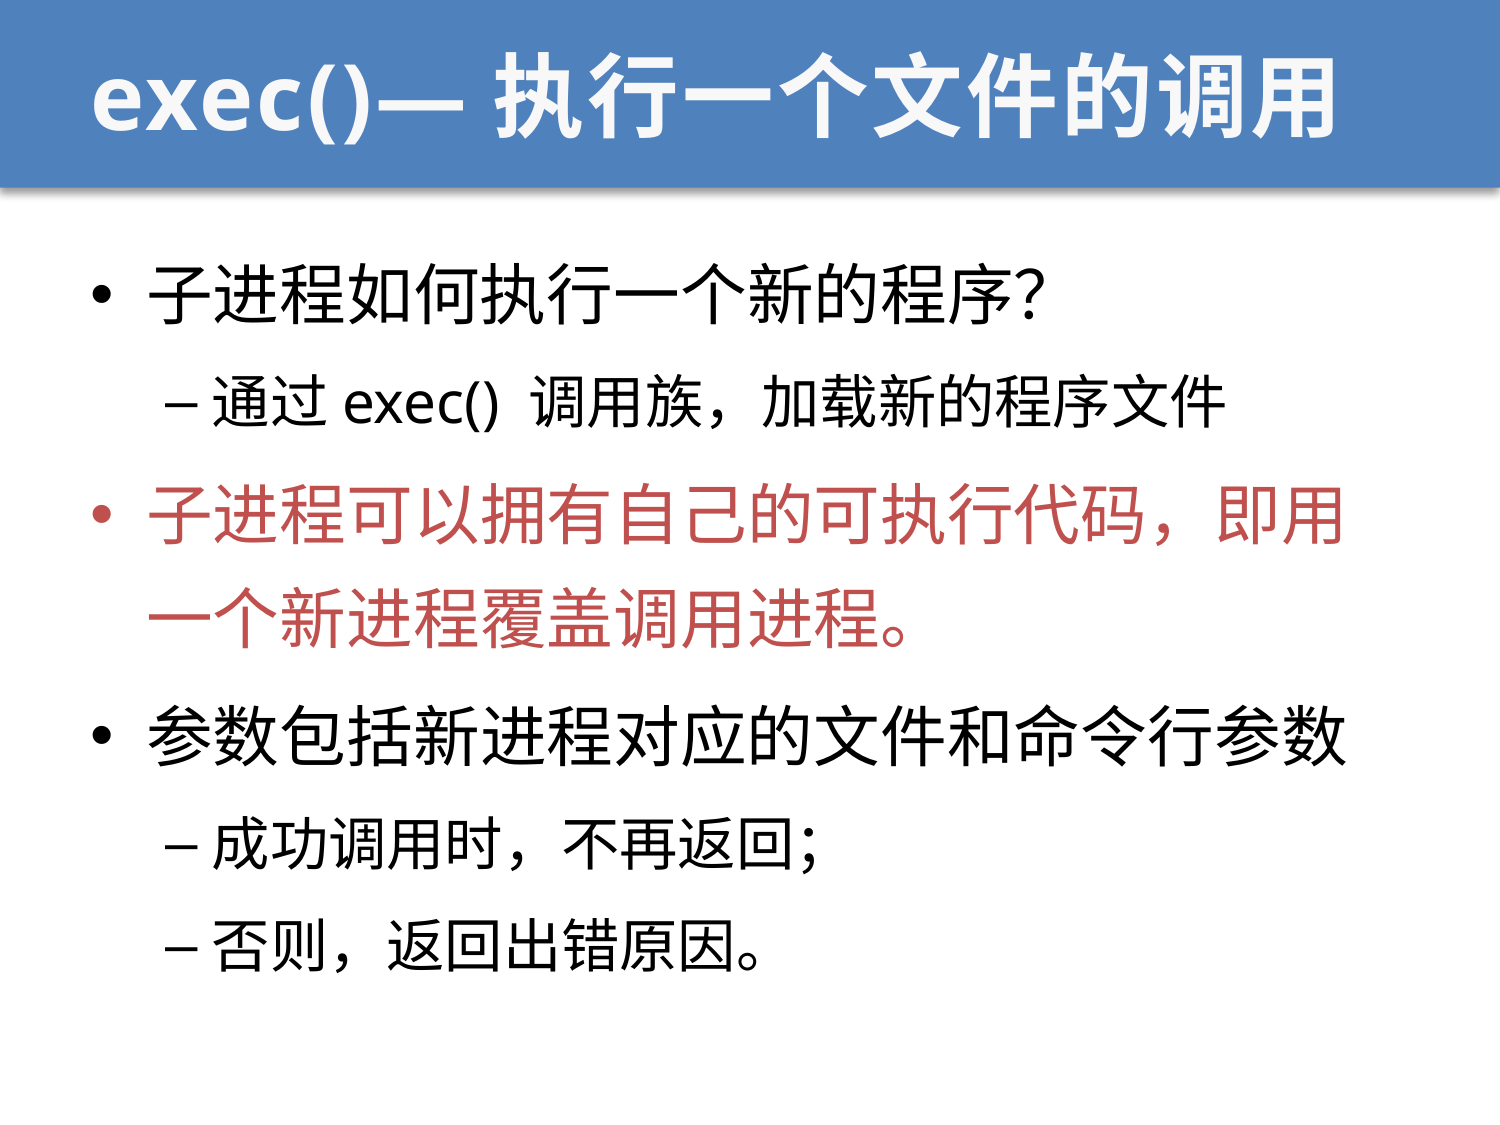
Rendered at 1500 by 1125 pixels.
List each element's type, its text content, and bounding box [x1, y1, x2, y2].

list 子进程如何执行一个新的程序？ 通过exec() 调用族，加载新的程序文件 子进程可以拥有自己的可执行代码，即用一个新进程覆盖调用进程。 参数包括新进程对应的文件和命令行参数 成功调用时，不再返回； 否则，返回出错原因。 [75, 221, 1425, 1021]
title exec()—执行一个文件的调用 [75, 0, 1425, 188]
